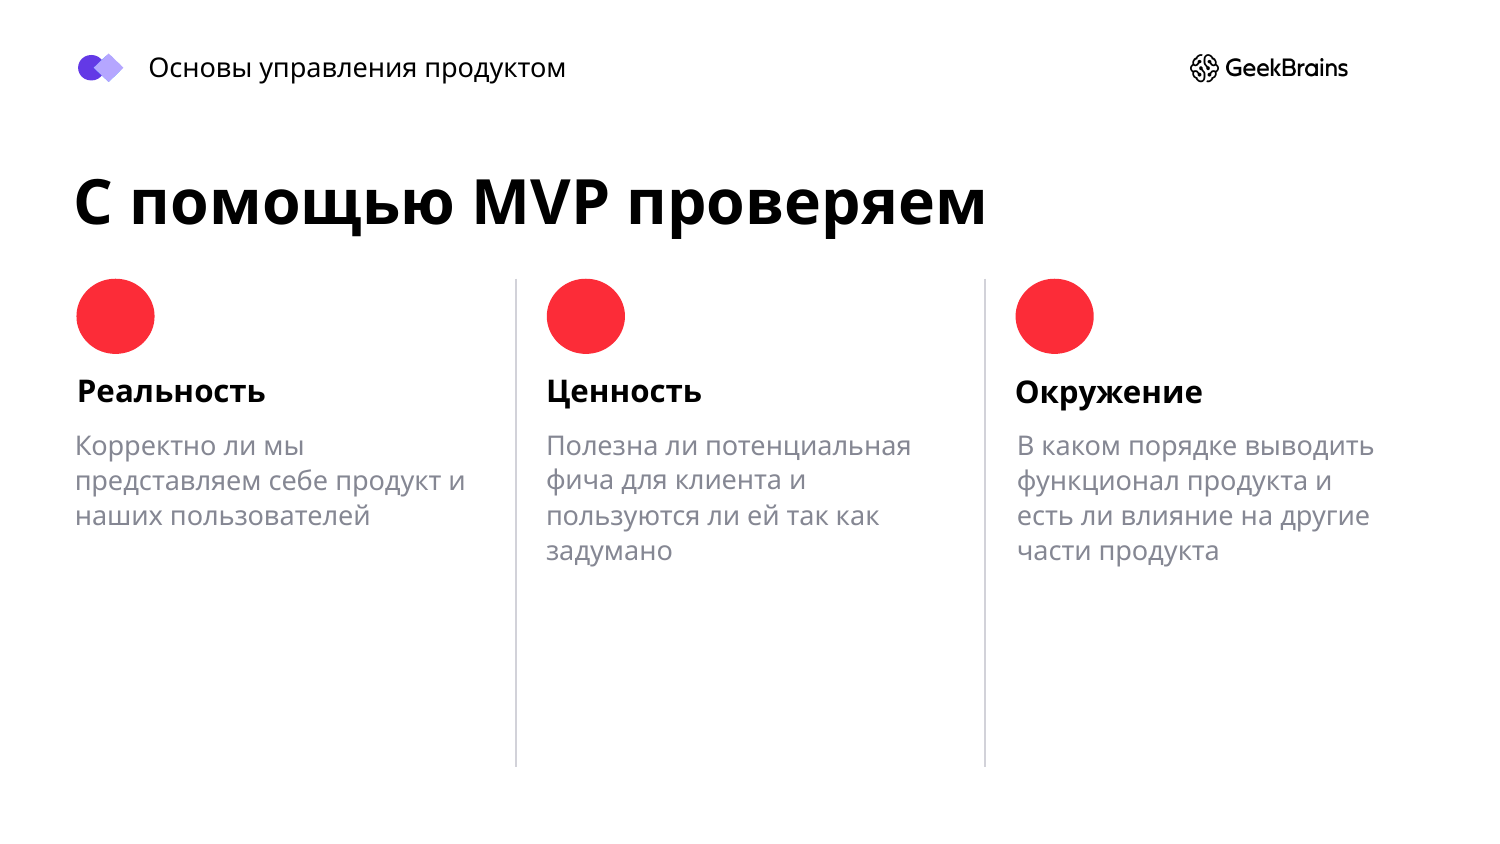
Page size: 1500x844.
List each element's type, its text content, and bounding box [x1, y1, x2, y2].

text_box [546, 278, 625, 354]
text_box Реальность Корректно ли мы представляем себе продукт и наших пользователей [74, 370, 478, 561]
text_box Окружение В каком порядке выводить функционал продукта и есть ли влияние на другие части продукта [1014, 349, 1376, 594]
text_box [76, 278, 155, 354]
title С помощью MVP проверяем [73, 161, 1324, 236]
text_box [1015, 278, 1094, 354]
text_box Основы управления продуктом [141, 43, 1029, 81]
text_box [78, 54, 102, 81]
text_box [93, 53, 124, 82]
text_box Ценность Полезна ли потенциальная фича для клиента и пользуются ли ей так как задумано [546, 370, 950, 629]
picture [1189, 53, 1348, 83]
